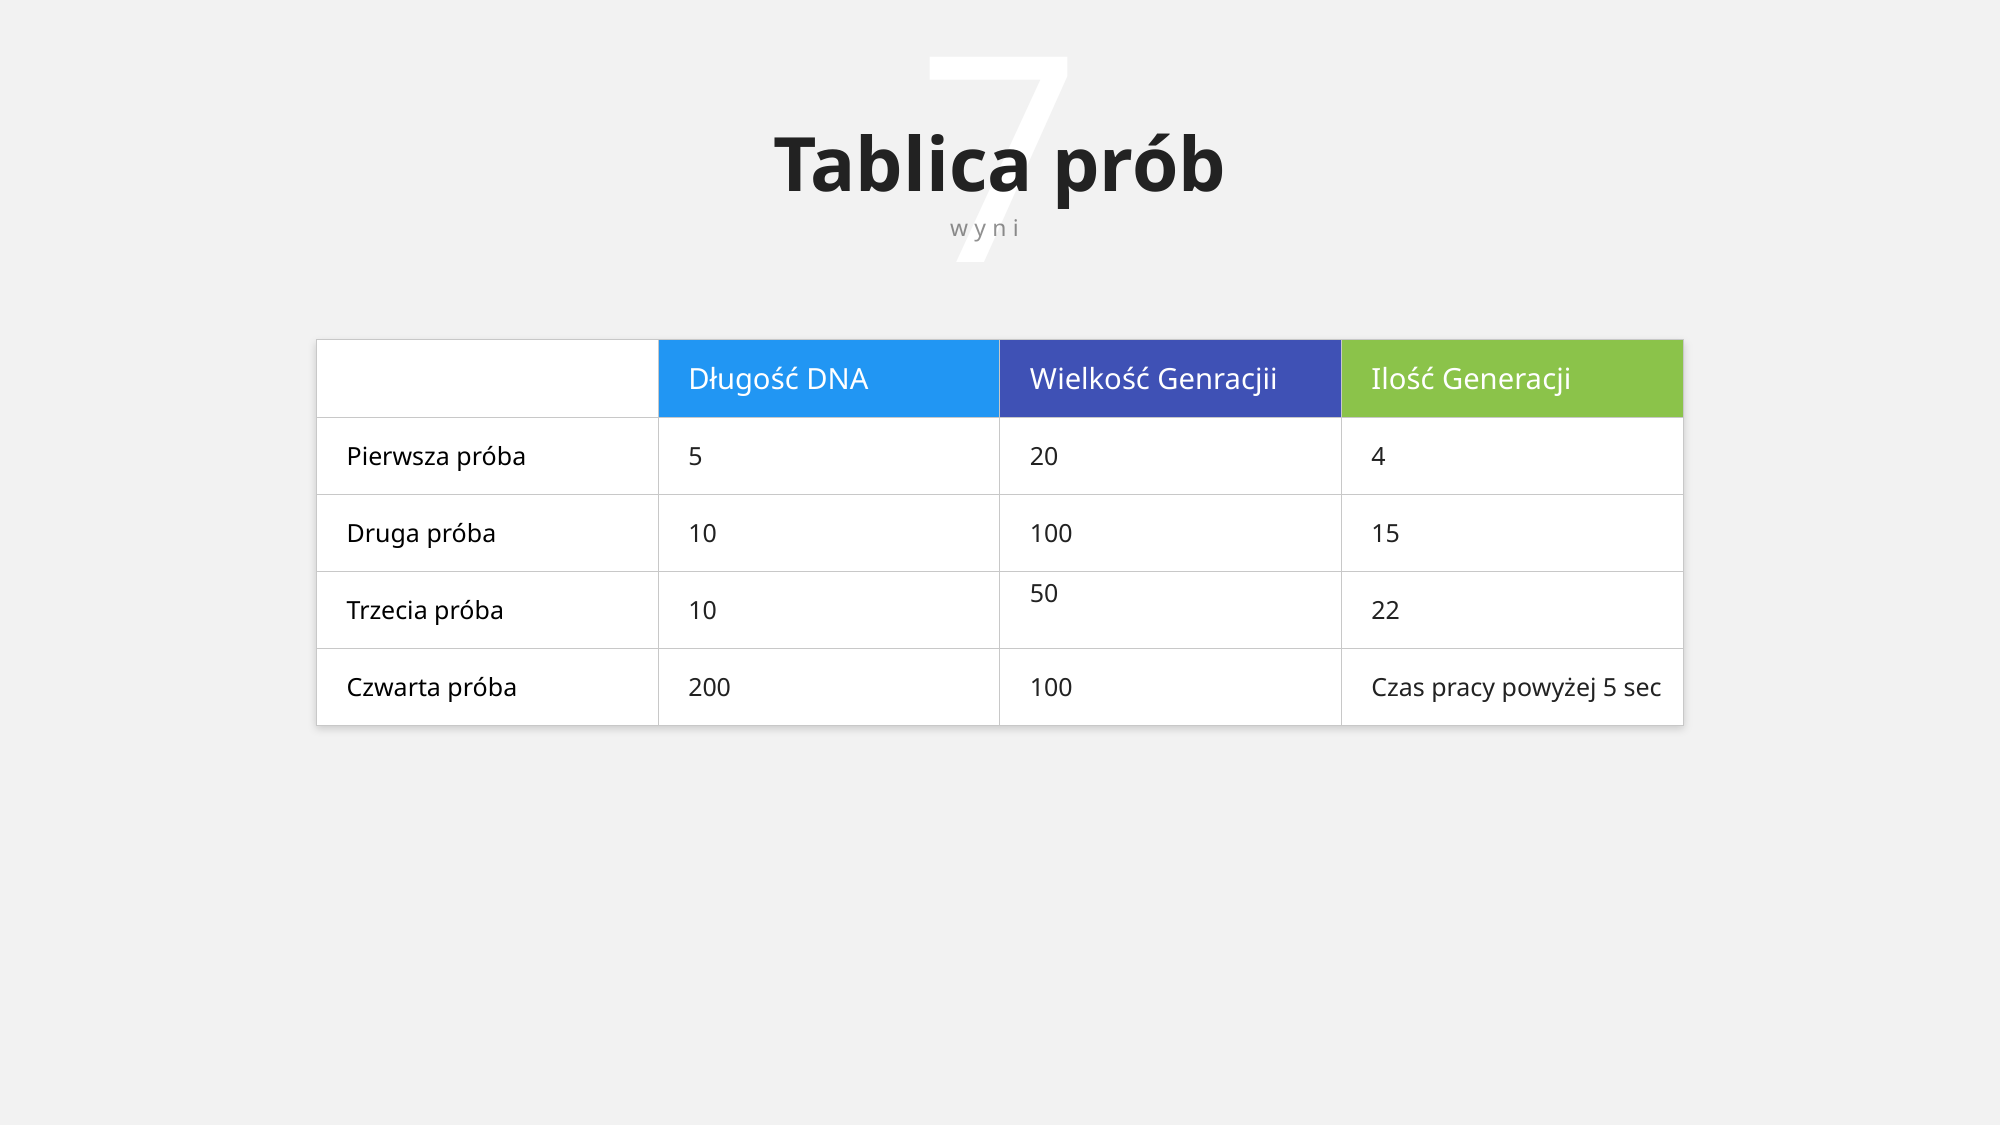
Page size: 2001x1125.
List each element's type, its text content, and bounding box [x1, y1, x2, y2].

table_cell Pierwsza próba [317, 418, 658, 494]
table_cell 10 [659, 495, 999, 571]
table_cell Trzecia próba [317, 572, 658, 648]
table_cell 4 [1342, 418, 1683, 494]
title Tablica prób [204, 133, 1796, 209]
table_cell Druga próba [317, 495, 658, 571]
table_cell 20 [1000, 418, 1341, 494]
table_header Długość DNA [659, 340, 999, 417]
table_cell 5 [659, 418, 999, 494]
table_cell 100 [1000, 649, 1341, 725]
table_cell 200 [659, 649, 999, 725]
table_cell 100 [1000, 495, 1341, 571]
table_cell 15 [1342, 495, 1683, 571]
table_cell 50 [1000, 572, 1341, 648]
table_cell 22 [1342, 572, 1683, 648]
list wyniki [204, 209, 1796, 261]
table_header Wielkość Genracjii [1000, 340, 1341, 417]
table_cell 10 [659, 572, 999, 648]
table_header Ilość Generacji [1342, 340, 1683, 417]
table_cell Czwarta próba [317, 649, 658, 725]
table_cell Czas pracy powyżej 5 sec [1342, 649, 1683, 725]
table_header [317, 340, 658, 417]
